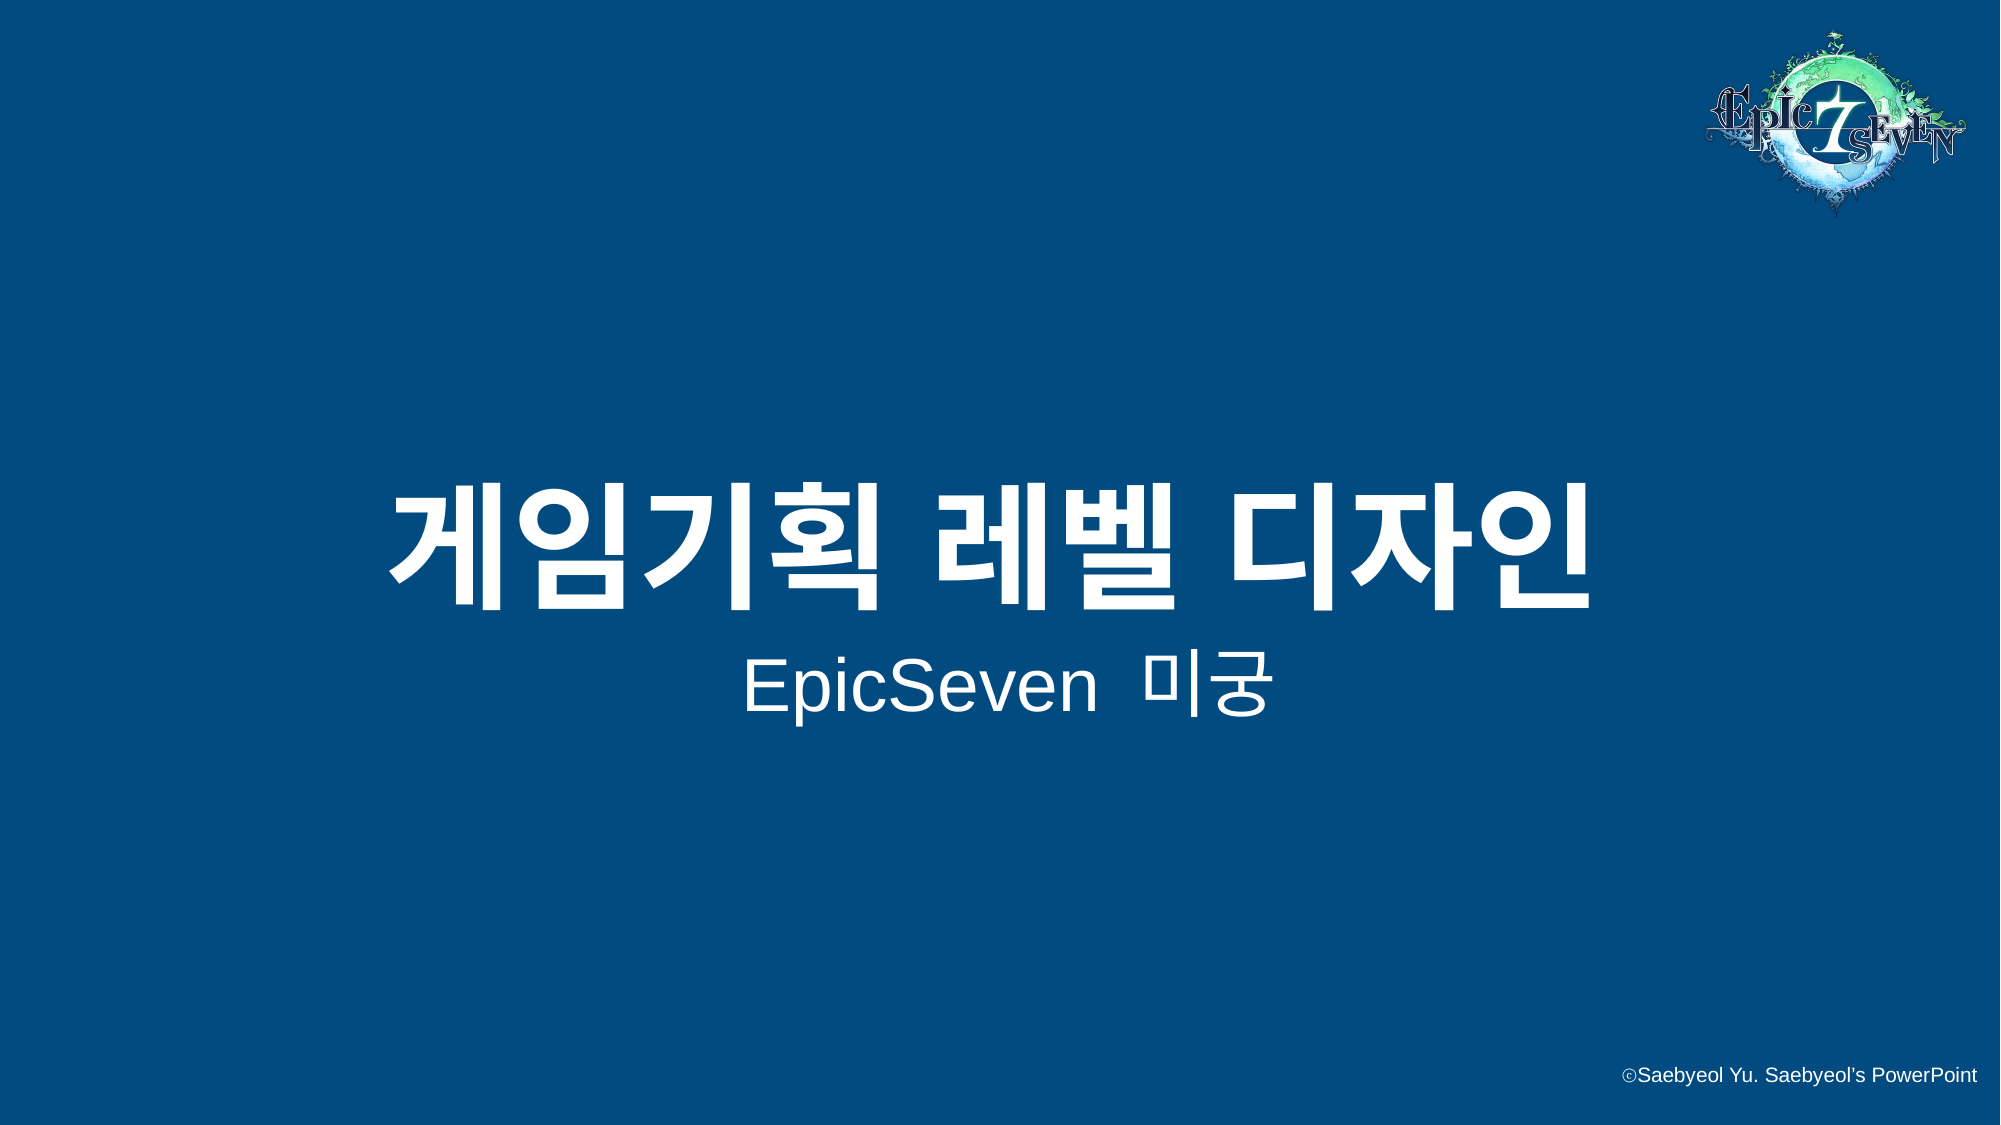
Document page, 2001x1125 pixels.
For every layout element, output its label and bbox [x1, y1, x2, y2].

text_box [314, 453, 1674, 735]
picture [1699, 25, 1971, 221]
